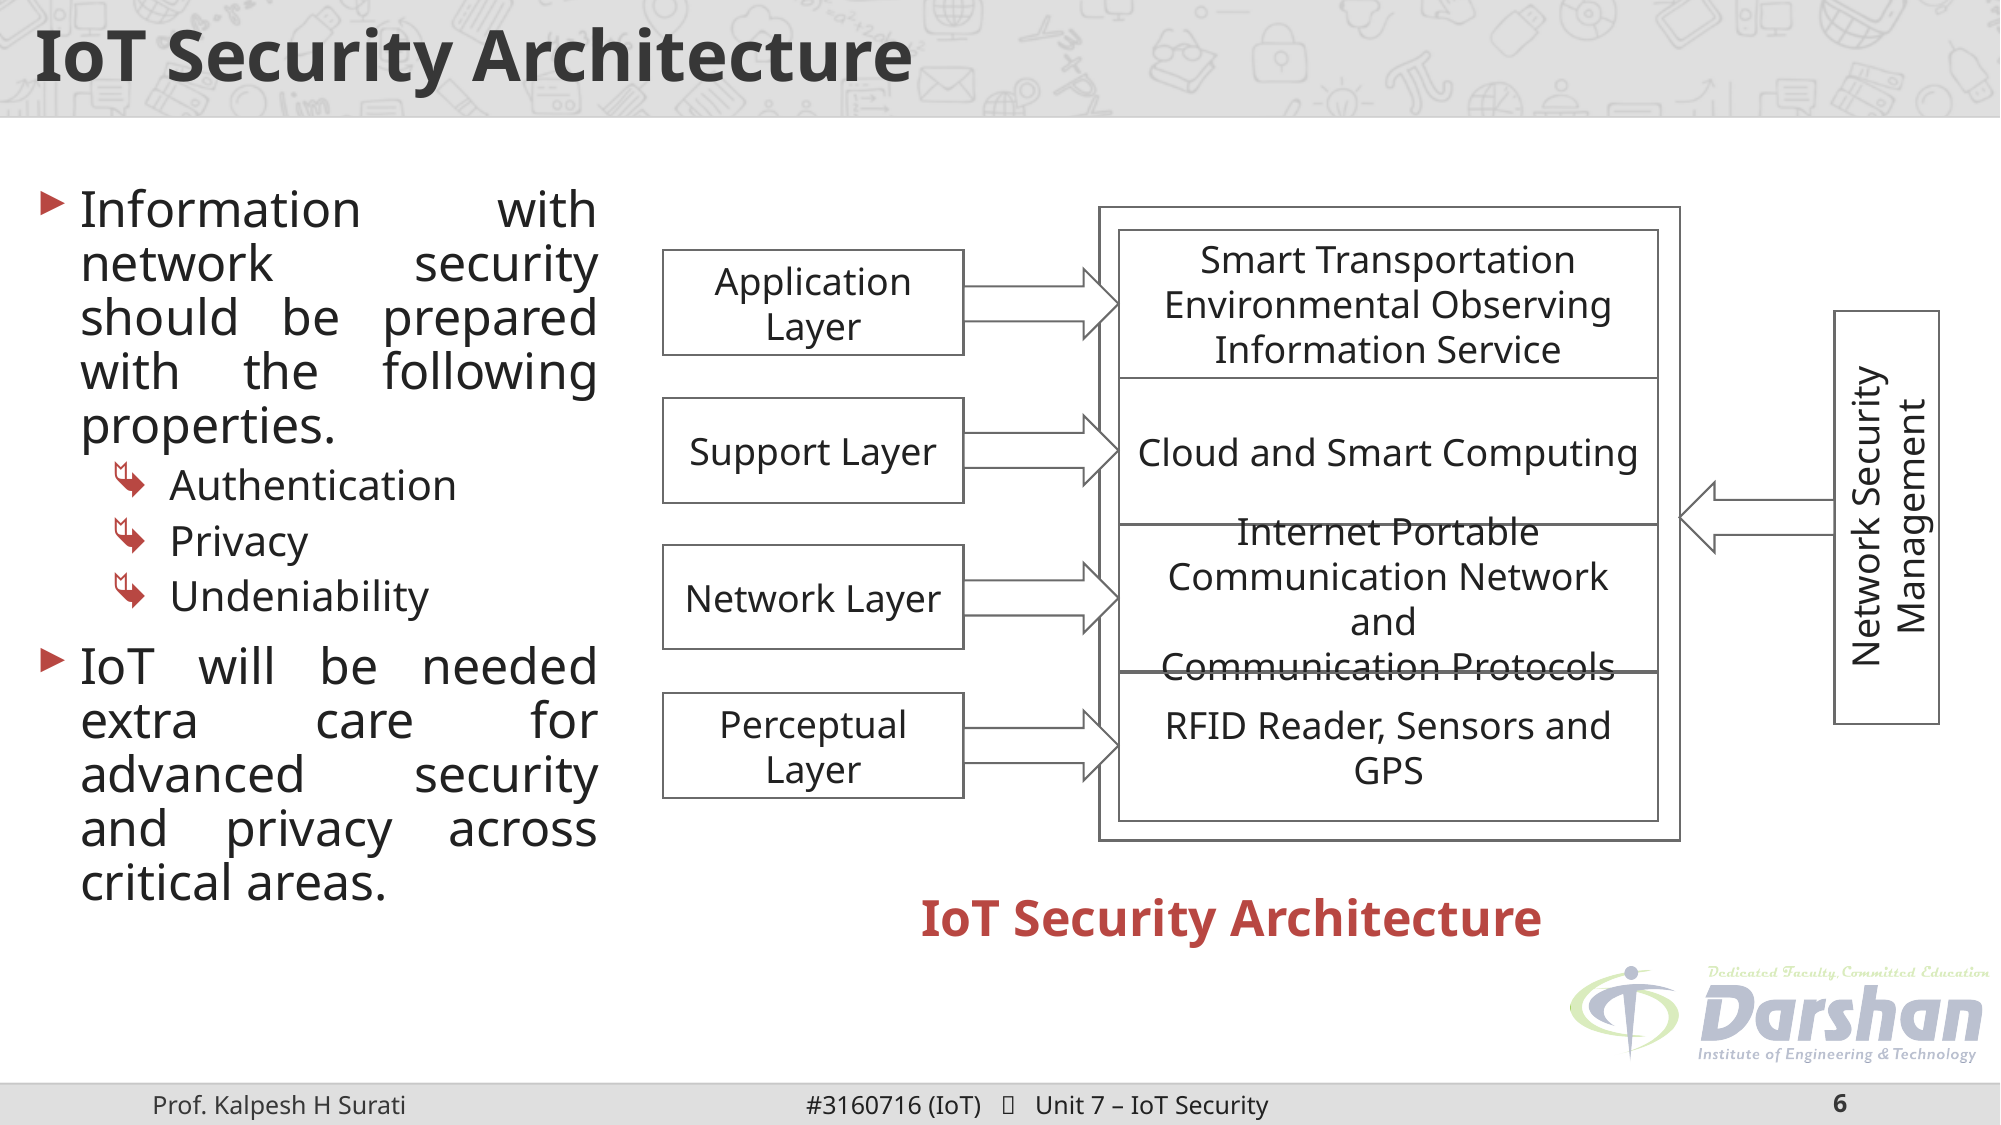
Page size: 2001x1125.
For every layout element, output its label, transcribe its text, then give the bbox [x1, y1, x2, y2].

list Information with network security should be prepared with the following properties. Authentication Privacy Undeniability IoT will be needed extra care for advanced security and privacy across critical areas. [21, 177, 614, 987]
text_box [663, 207, 1940, 955]
title IoT Security Architecture [0, 0, 2000, 117]
